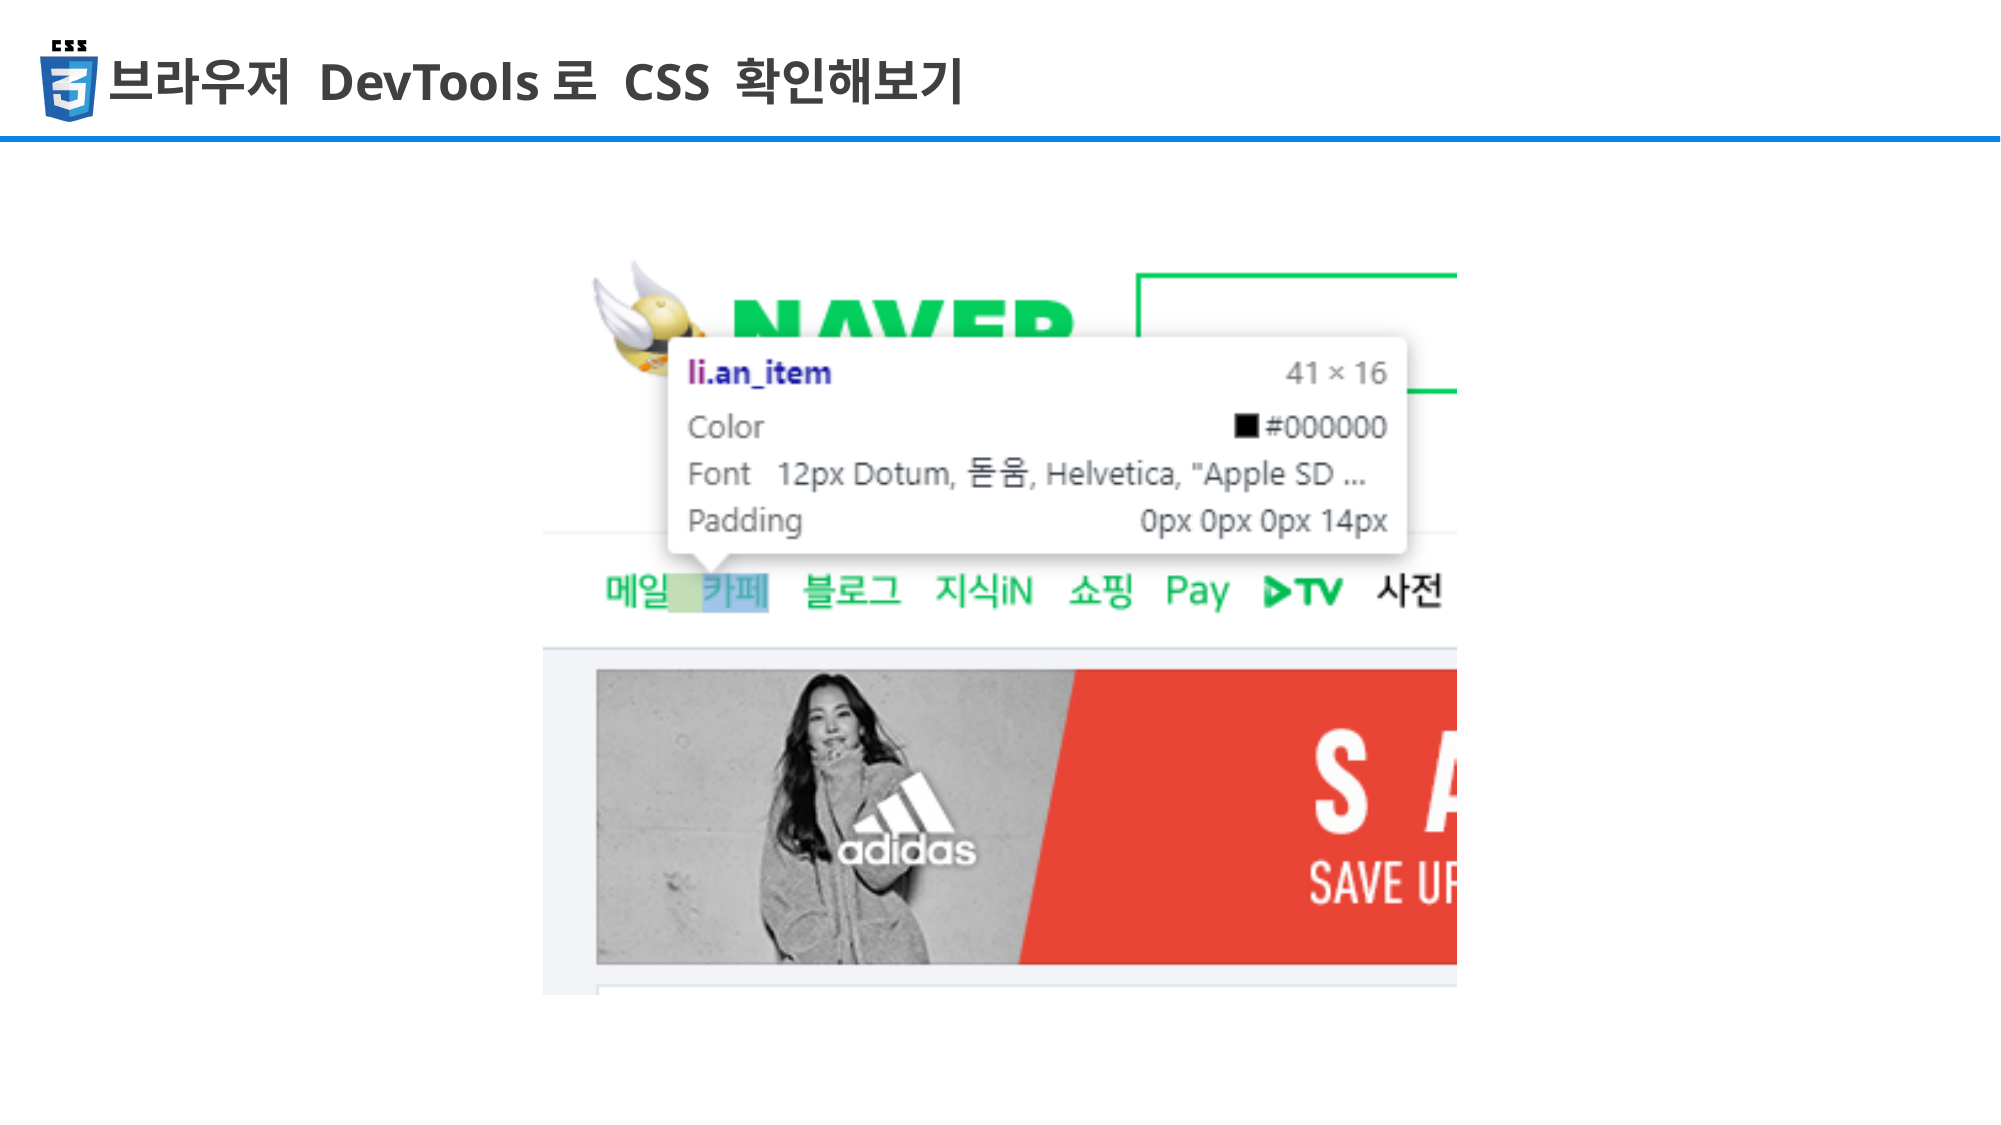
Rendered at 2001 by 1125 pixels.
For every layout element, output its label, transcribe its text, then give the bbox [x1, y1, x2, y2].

text_box 브라우저 DevTools로 CSS 확인해보기 [93, 43, 981, 119]
picture [40, 40, 98, 122]
picture [543, 200, 1457, 995]
